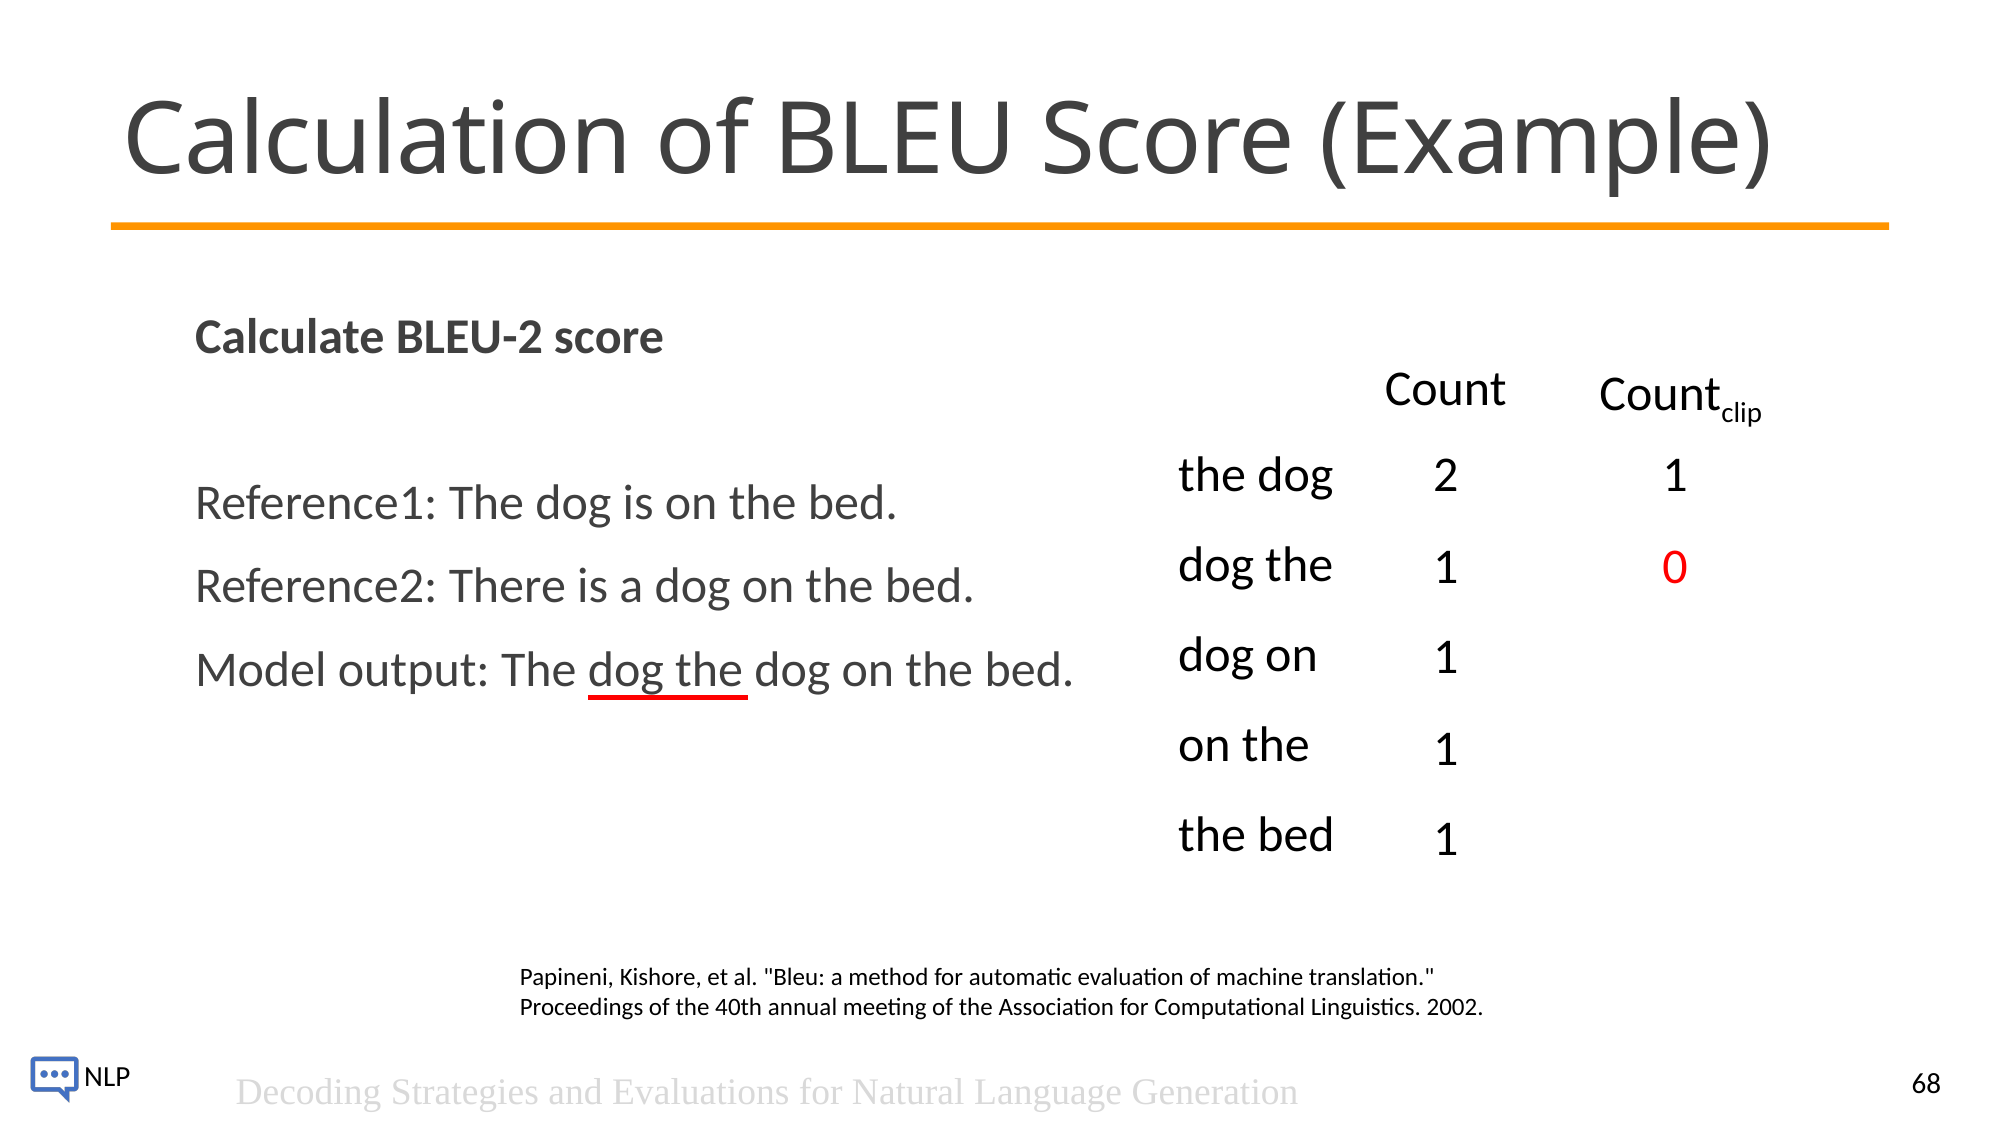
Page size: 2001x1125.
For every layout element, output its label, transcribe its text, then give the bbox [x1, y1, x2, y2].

text_box Papineni, Kishore, et al. "Bleu: a method for automatic evaluation of machine translation." Proceedings of the 40th annual meeting of the Association for Computational Linguistics. 2002. [505, 953, 1505, 1029]
text_box 2 [1352, 403, 1539, 496]
list Calculate BLEU-2 score Reference1: The dog is on the bed. Reference2: There is a dog on the bed. Model output: The dog the dog on the bed. [180, 302, 1830, 963]
title Calculation of BLEU Score (Example) [107, 58, 1899, 228]
text_box Count [1352, 318, 1531, 403]
text_box 1 [1352, 585, 1539, 677]
slide_number 68 [1740, 1052, 1957, 1113]
text_box 1 [1352, 677, 1539, 767]
text_box 0 [1581, 496, 1768, 602]
picture [23, 1047, 86, 1110]
text_box Decoding Strategies and Evaluations for Natural Language Generation [220, 1059, 1349, 1120]
text_box 1 [1352, 496, 1539, 585]
text_box 1 [1581, 403, 1768, 496]
text_box Countclip [1531, 318, 1830, 436]
text_box 1 [1352, 767, 1539, 873]
text_box the dog dog the dog on on the the bed [1163, 403, 1352, 869]
